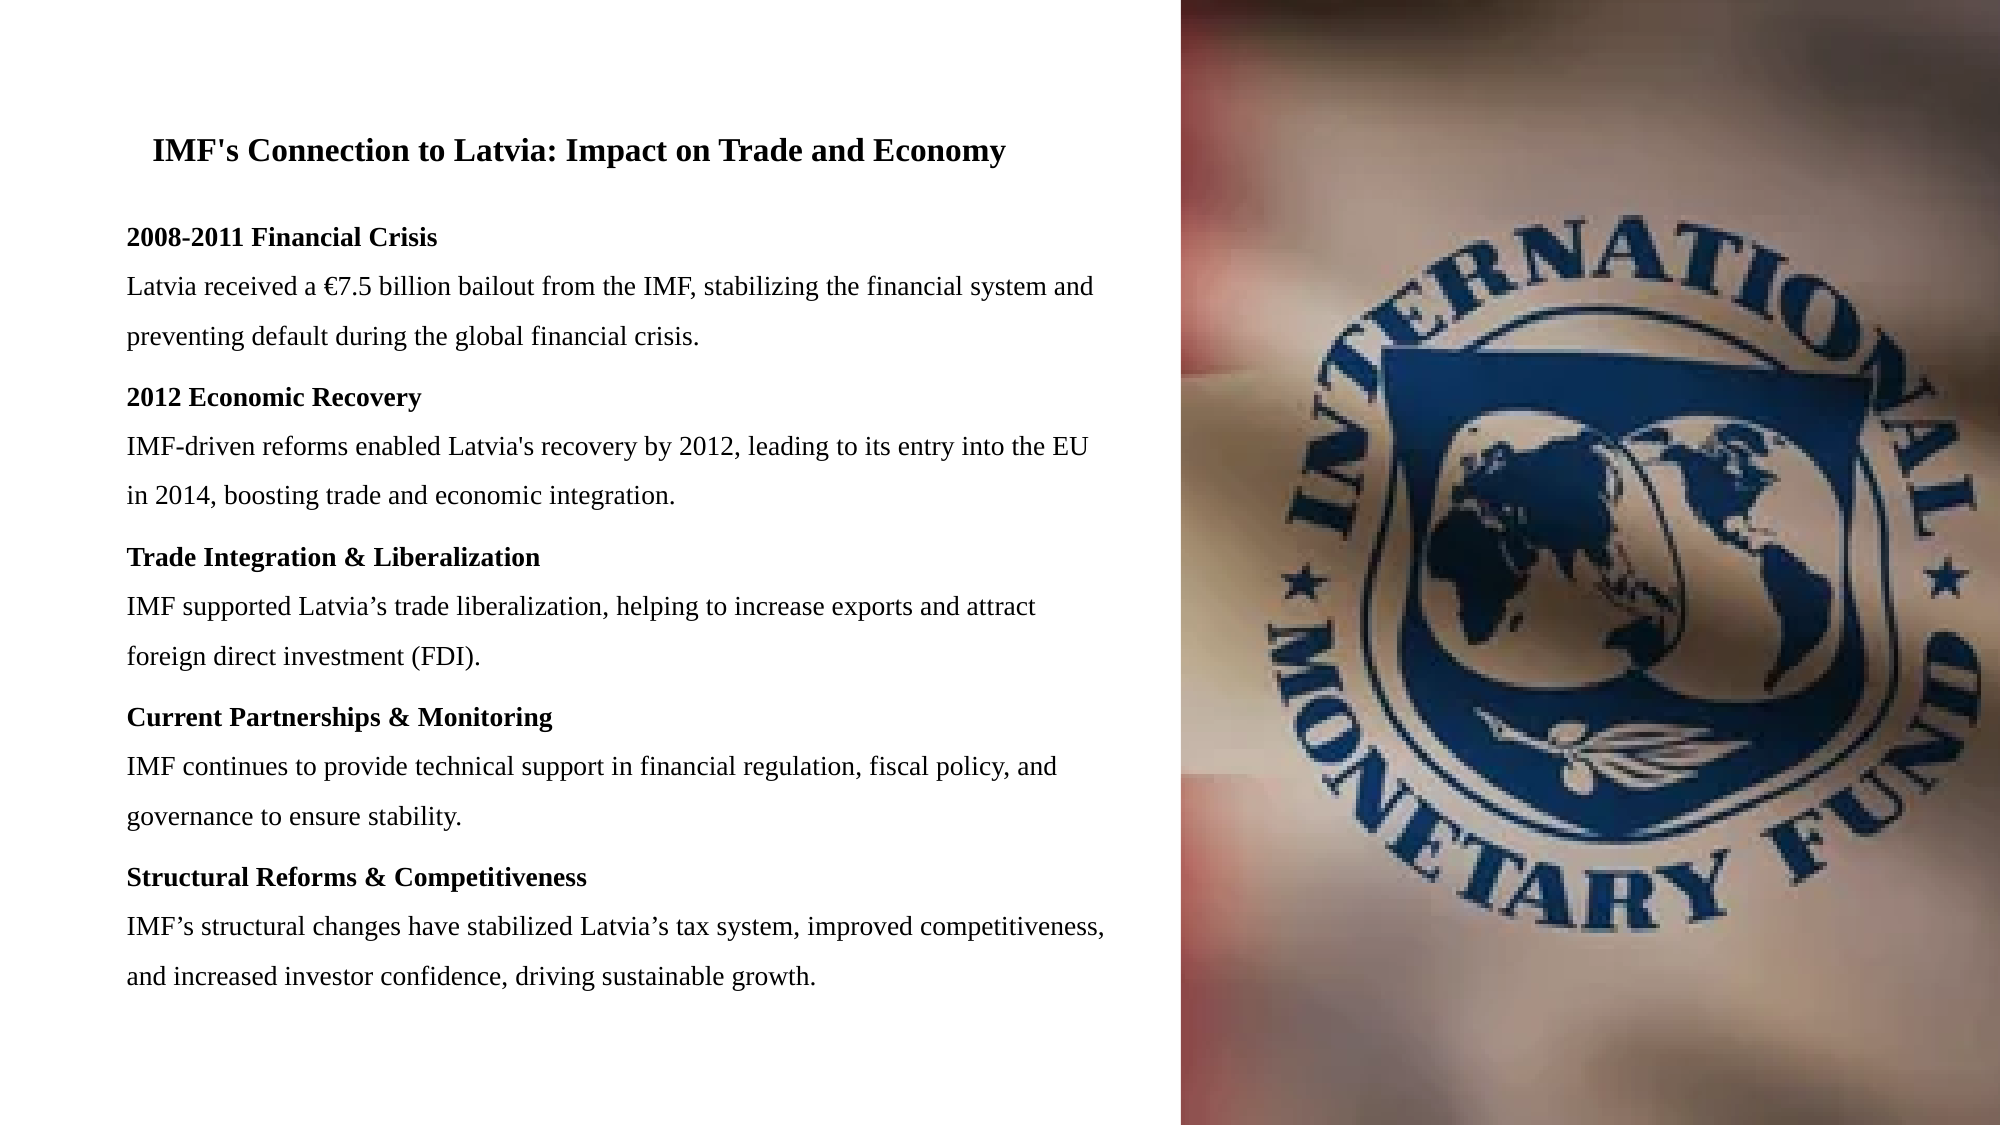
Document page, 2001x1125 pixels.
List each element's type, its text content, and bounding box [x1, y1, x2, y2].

picture [1180, 0, 2000, 1125]
list 2008-2011 Financial Crisis Latvia received a €7.5 billion bailout from the IMF, stabilizing the financial system and preventing default during the global financial crisis. 2012 Economic Recovery IMF-driven reforms enabled Latvia's recovery by 2012, leading to its entry into the EU in 2014, boosting trade and economic integration. Trade Integration & Liberalization IMF supported Latvia’s trade liberalization, helping to increase exports and attract foreign direct investment (FDI). Current Partnerships & Monitoring IMF continues to provide technical support in financial regulation, fiscal policy, and governance to ensure stability. Structural Reforms & Competitiveness IMF’s structural changes have stabilized Latvia’s tax system, improved competitiveness, and increased investor confidence, driving sustainable growth. [111, 194, 1122, 1007]
title IMF's Connection to Latvia: Impact on Trade and Economy [137, 118, 1063, 182]
